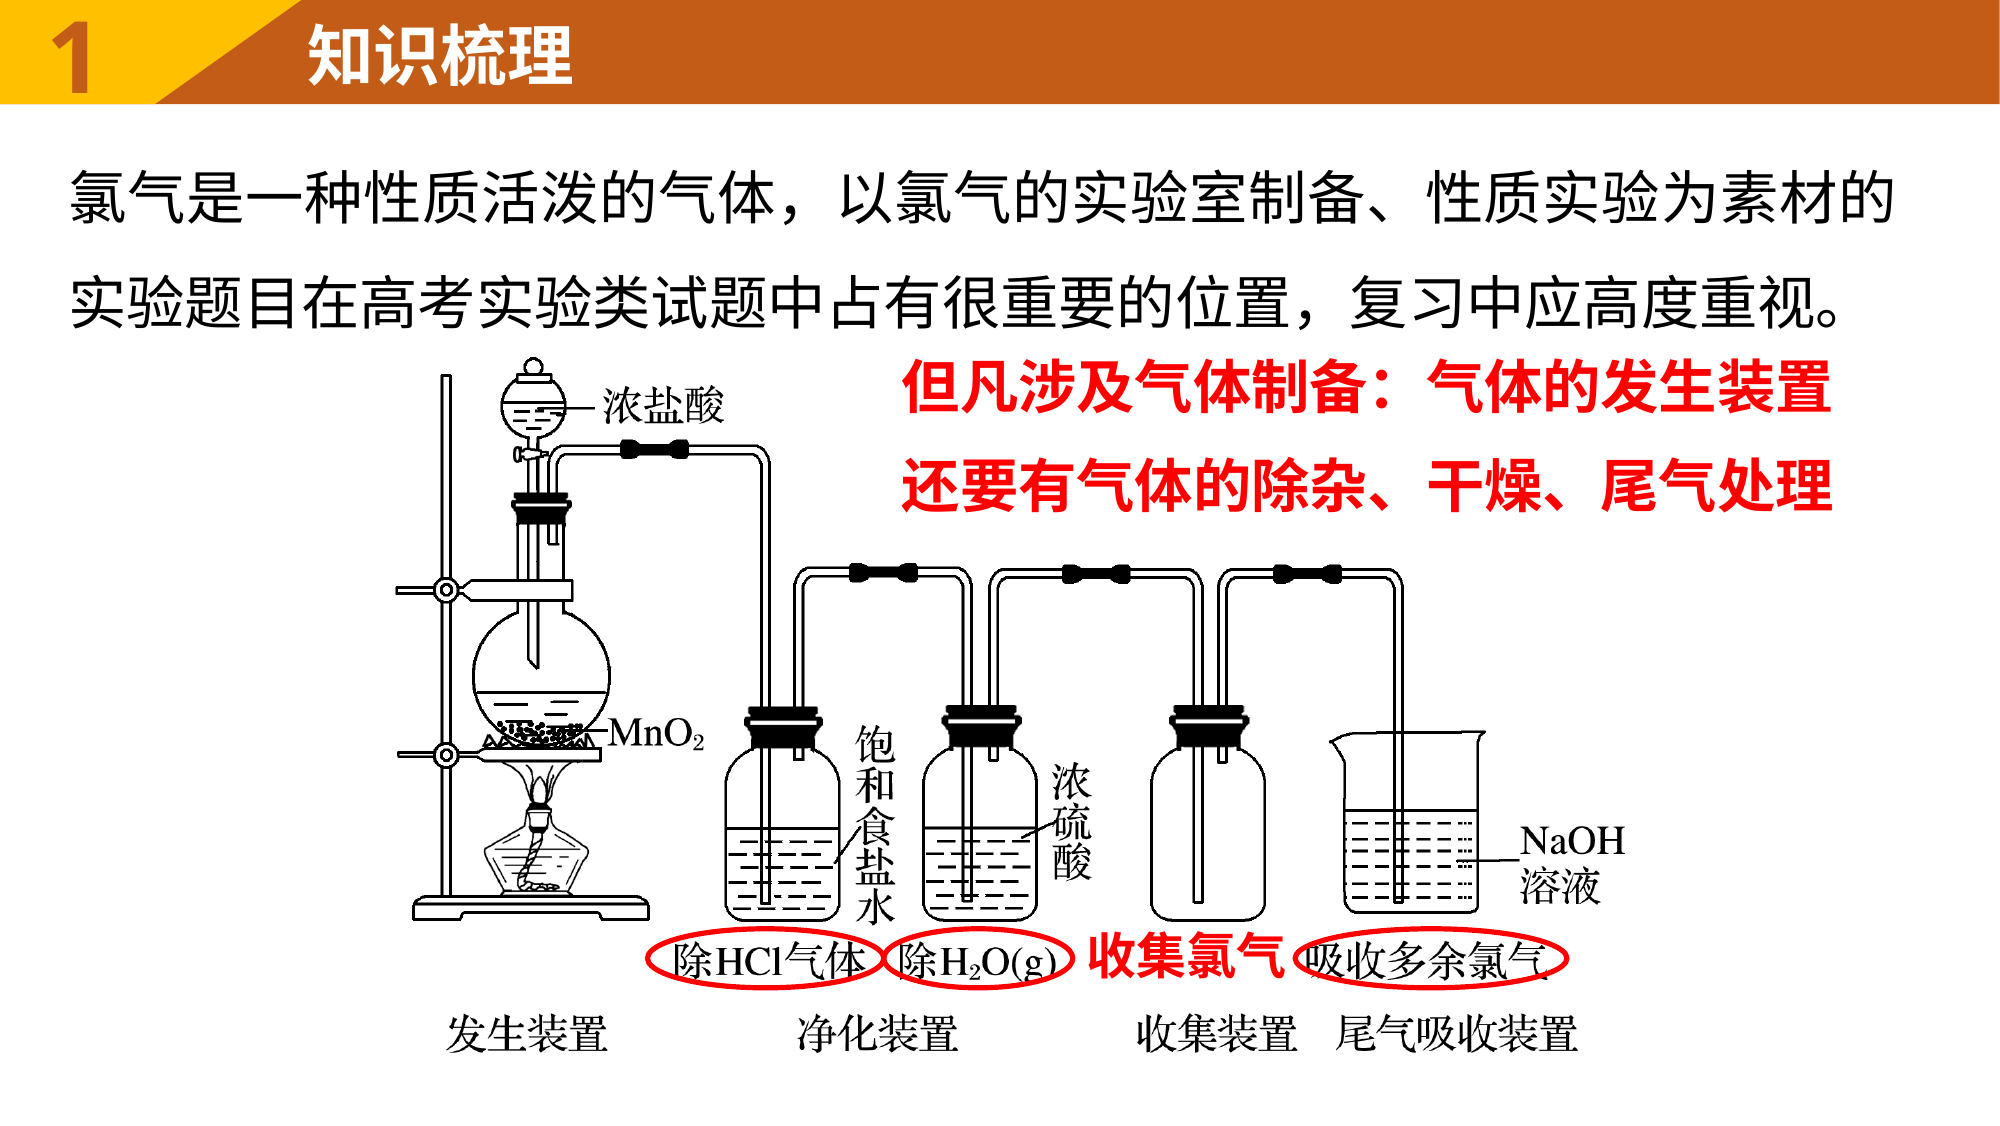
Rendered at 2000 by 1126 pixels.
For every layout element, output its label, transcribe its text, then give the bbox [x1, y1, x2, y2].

text_box 但凡涉及气体制备：气体的发生装置 [1636, 342, 1849, 428]
text_box 还要有气体的除杂、干燥、尾气处理 [1641, 441, 1849, 527]
picture [386, 343, 1636, 1071]
text_box 氯气是一种性质活泼的气体，以氯气的实验室制备、性质实验为素材的实验题目在高考实验类试题中占有很重要的位置，复习中应高度重视。 [48, 116, 1917, 346]
